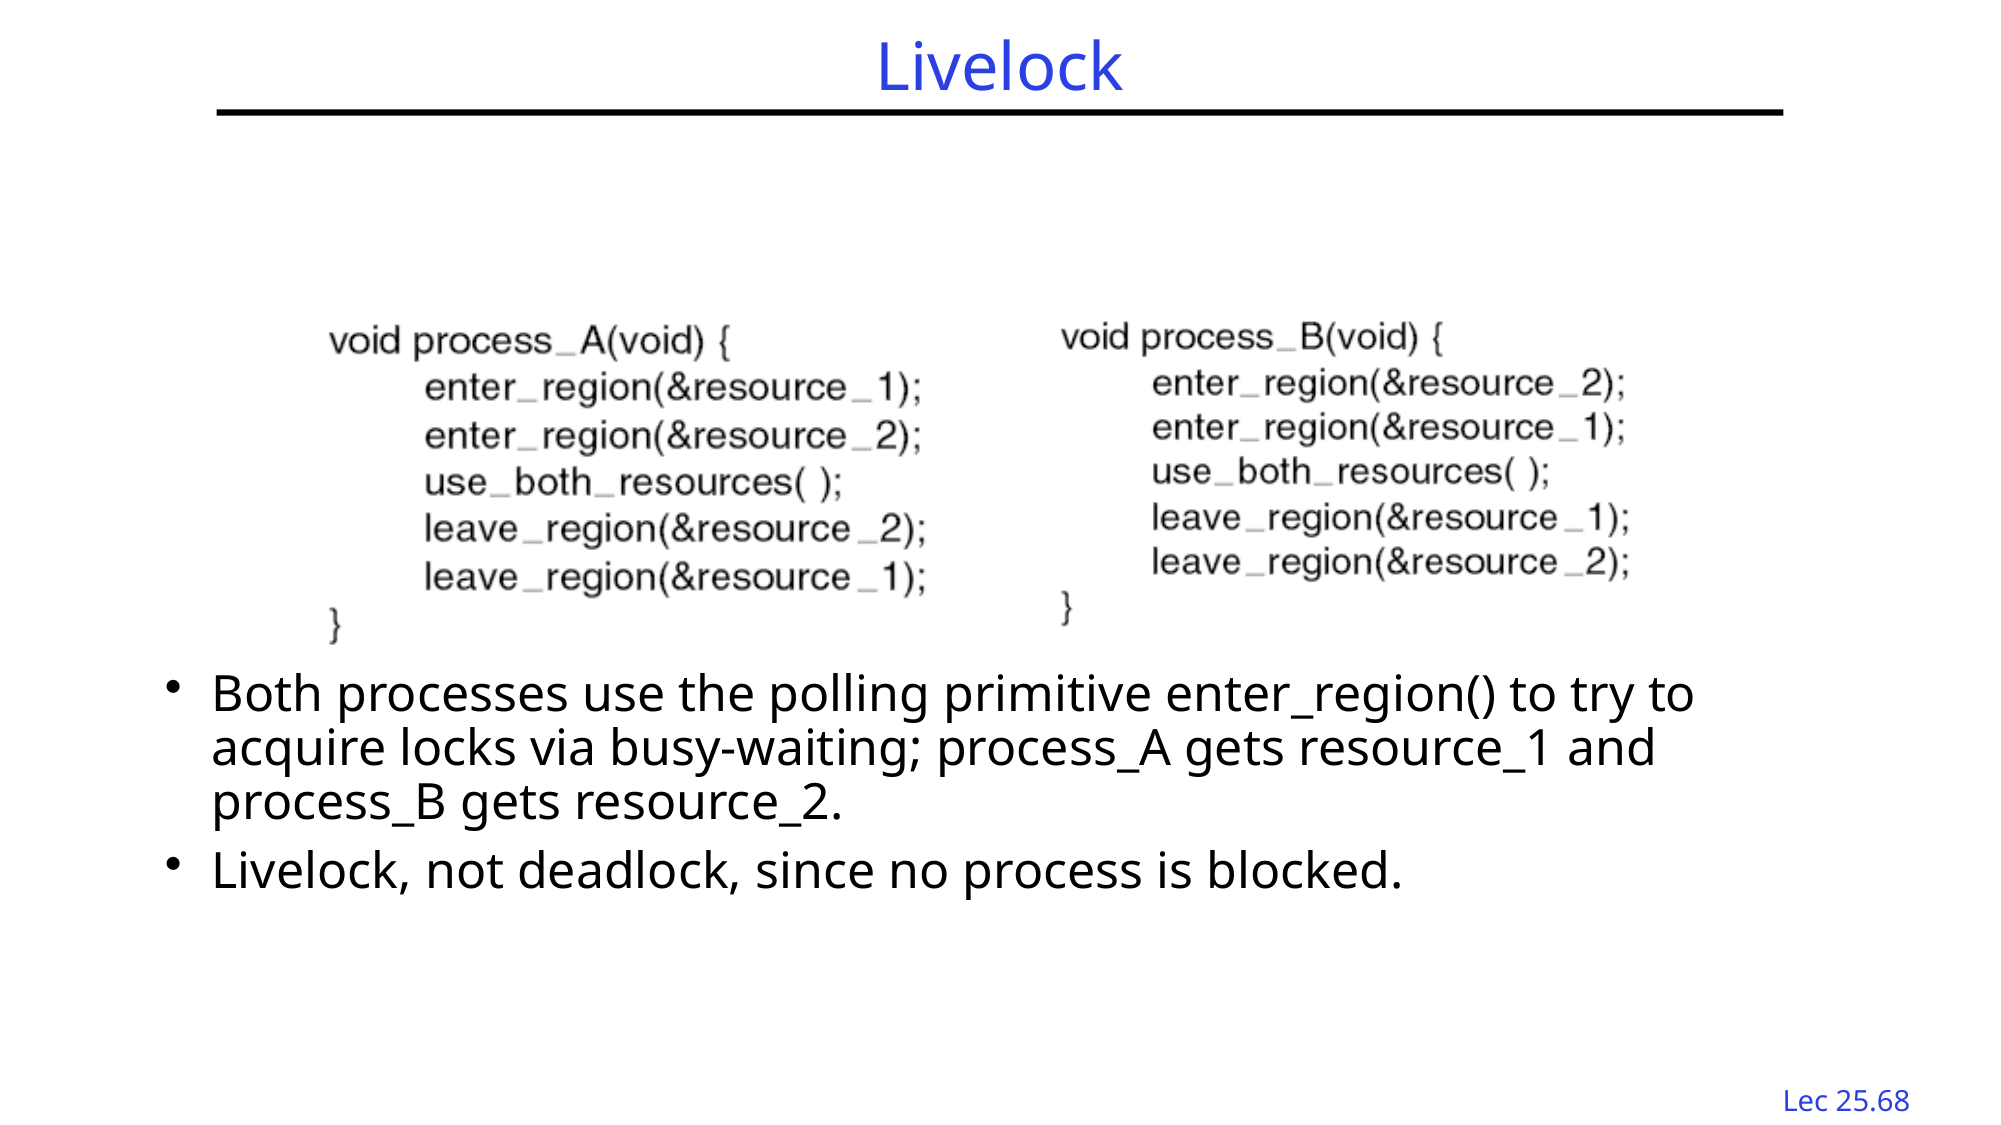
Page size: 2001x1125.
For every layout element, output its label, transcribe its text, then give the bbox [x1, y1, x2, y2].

list Both processes use the polling primitive enter_region() to try to acquire locks via busy-waiting; process_A gets resource_1 and process_B gets resource_2. Livelock, not deadlock, since no process is blocked. [150, 661, 1850, 1034]
title Livelock [216, 24, 1784, 113]
picture [295, 304, 973, 672]
picture [1012, 300, 1653, 654]
